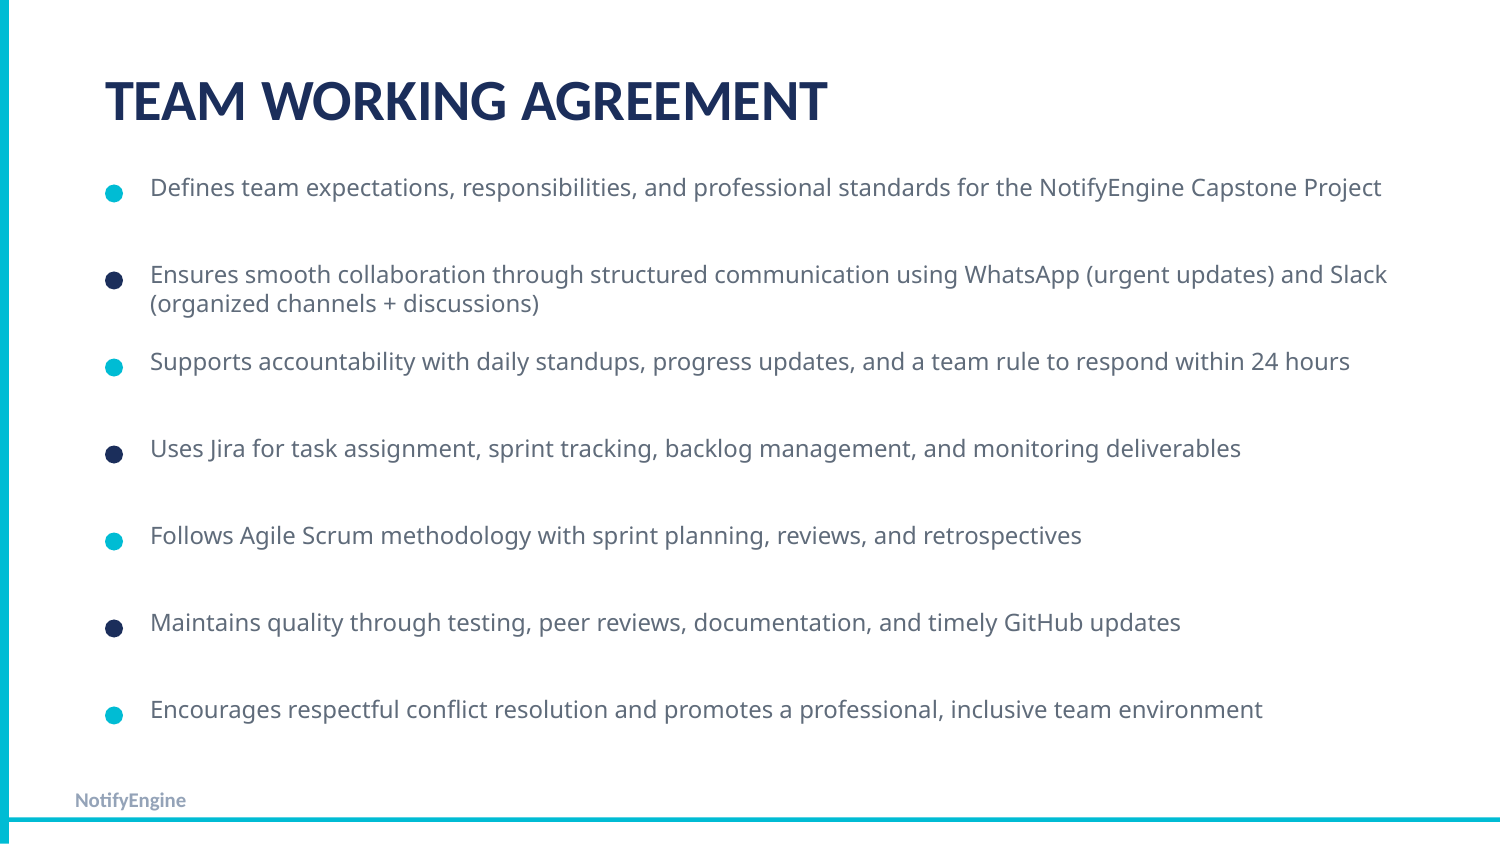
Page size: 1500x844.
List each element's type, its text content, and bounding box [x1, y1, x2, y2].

text_box [105, 358, 124, 377]
text_box NotifyEngine [74, 772, 375, 825]
text_box TEAM WORKING AGREEMENT [104, 52, 1395, 143]
text_box [105, 532, 124, 551]
text_box [105, 271, 124, 290]
text_box [0, 0, 9, 817]
text_box Defines team expectations, responsibilities, and professional standards for the NotifyEngine Capstone Project [149, 172, 1410, 248]
text_box Encourages respectful conflict resolution and promotes a professional, inclusive team environment [149, 694, 1410, 770]
text_box [105, 445, 124, 464]
text_box Ensures smooth collaboration through structured communication using WhatsApp (urgent updates) and Slack (organized channels + discussions) [149, 259, 1410, 335]
text_box Maintains quality through testing, peer reviews, documentation, and timely GitHub updates [149, 607, 1410, 683]
text_box [105, 619, 124, 638]
text_box [105, 706, 124, 725]
text_box [105, 184, 124, 203]
text_box [0, 822, 9, 844]
text_box [0, 817, 74, 822]
text_box Uses Jira for task assignment, sprint tracking, backlog management, and monitoring deliverables [149, 433, 1410, 509]
text_box Supports accountability with daily standups, progress updates, and a team rule to respond within 24 hours [149, 346, 1410, 422]
text_box [375, 817, 1500, 822]
text_box Follows Agile Scrum methodology with sprint planning, reviews, and retrospectives [149, 520, 1410, 596]
